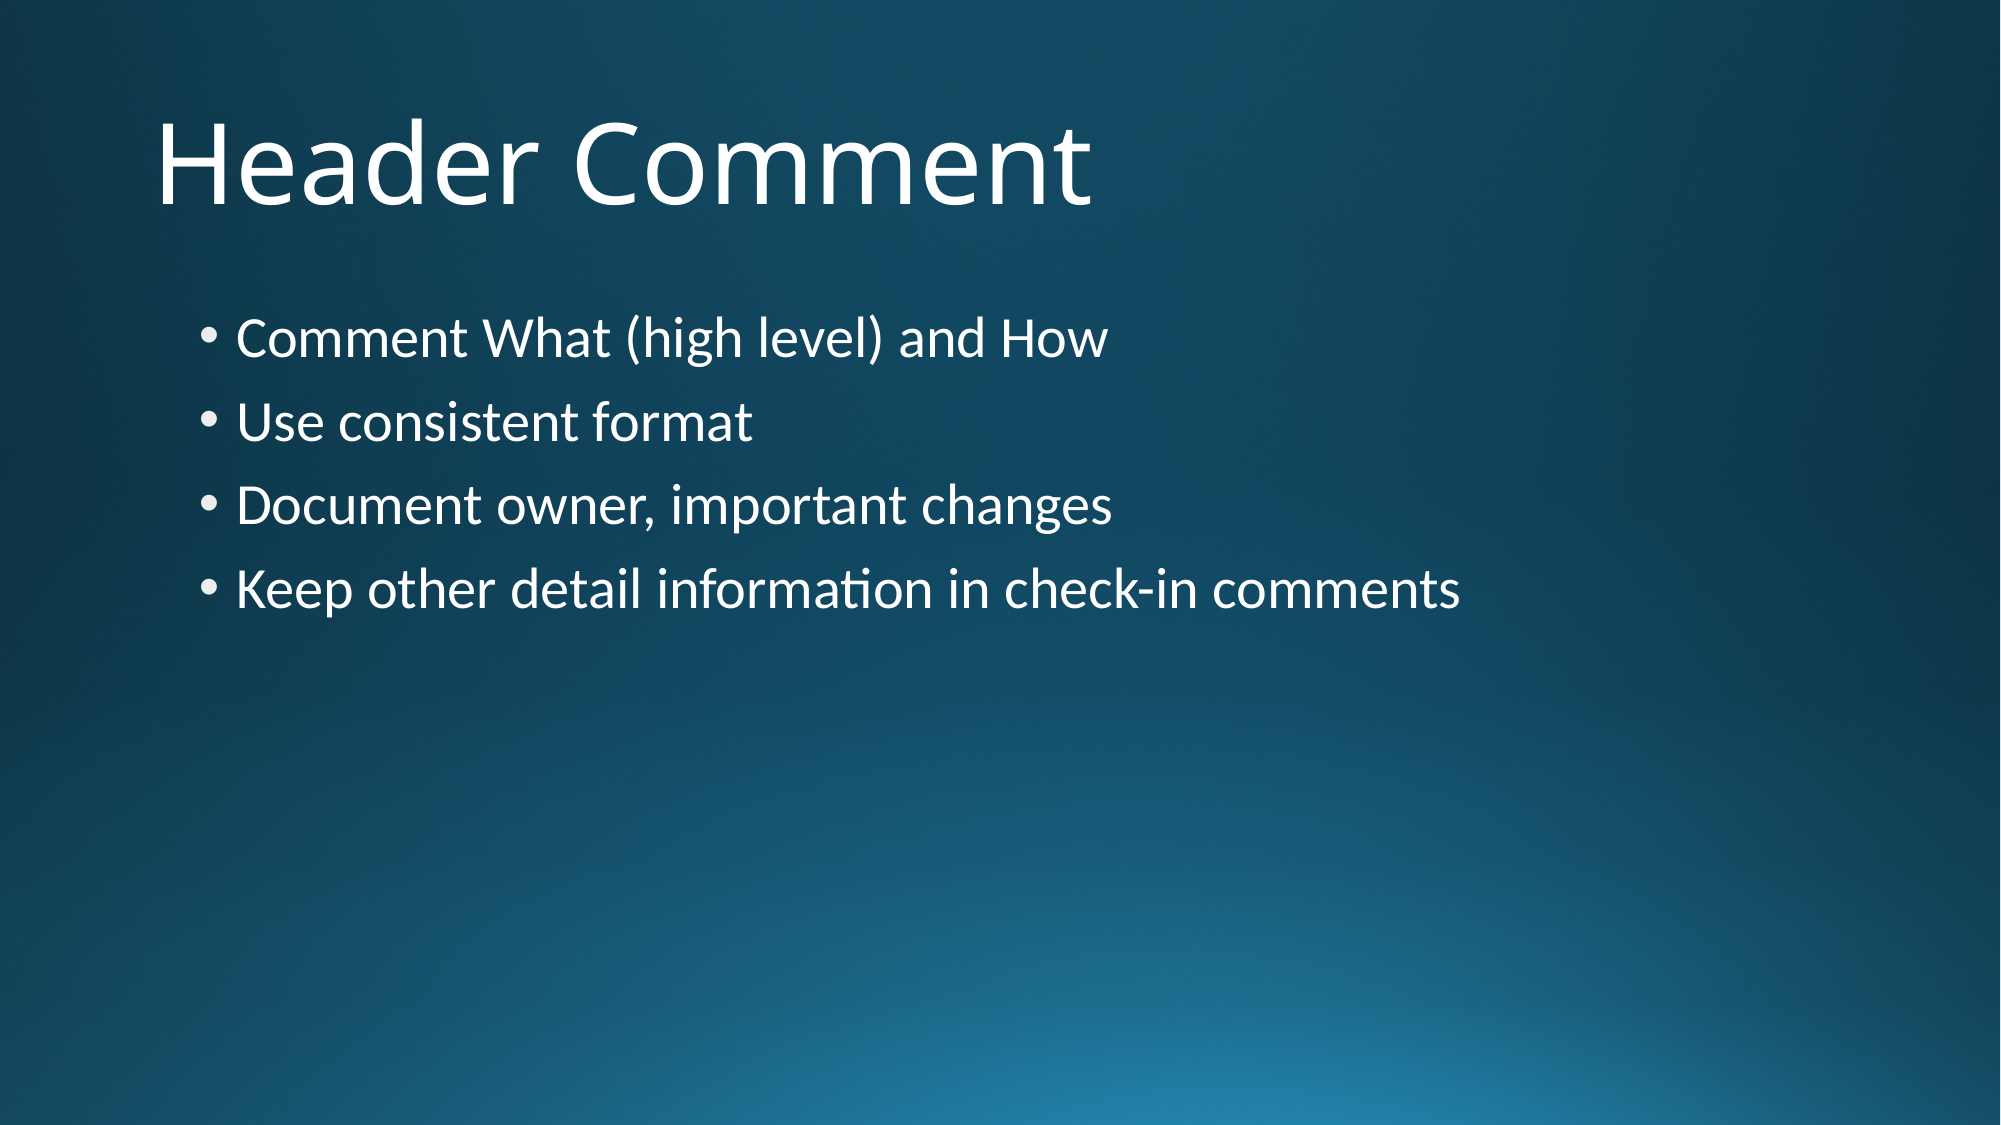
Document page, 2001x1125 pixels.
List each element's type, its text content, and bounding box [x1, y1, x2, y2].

list Comment What (high level) and How Use consistent format Document owner, important changes Keep other detail information in check-in comments [183, 299, 1863, 1014]
picture [0, 0, 2001, 1125]
title Header Comment [137, 59, 1863, 278]
